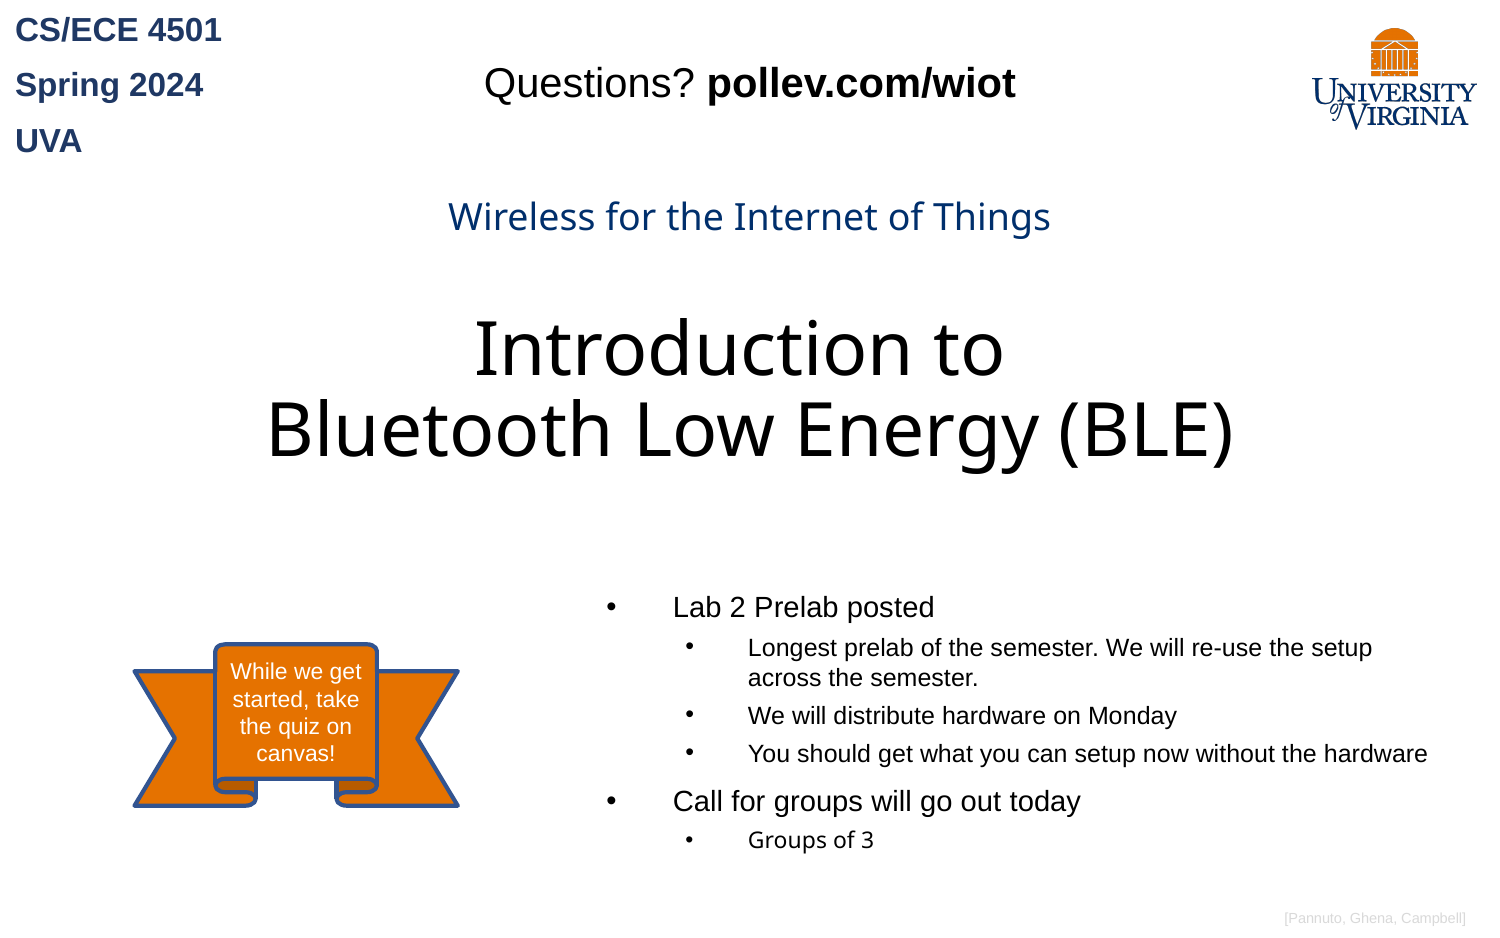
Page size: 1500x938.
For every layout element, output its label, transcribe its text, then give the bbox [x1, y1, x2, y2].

text_box [Pannuto, Ghena, Campbell] [1269, 901, 1482, 934]
picture [1312, 28, 1477, 47]
subtitle CS/ECE 4501 Spring 2024 UVA [0, 0, 1125, 47]
subtitle CS/ECE 4501 Spring 2024 UVA [0, 113, 1125, 227]
text_box Questions? pollev.com/wiot [0, 47, 1500, 113]
text_box While we get started, take the quiz on canvas! [132, 642, 460, 808]
text_box Lab 2 Prelab posted Longest prelab of the semester. We will re-use the setup across the semester. We will distribute hardware on Monday You should get what you can setup now without the hardware Call for groups will go out today Groups of 3 [582, 581, 1448, 931]
picture [1312, 113, 1477, 130]
title Wireless for the Internet of Things Introduction to Bluetooth Low Energy (BLE) [187, 153, 1313, 480]
